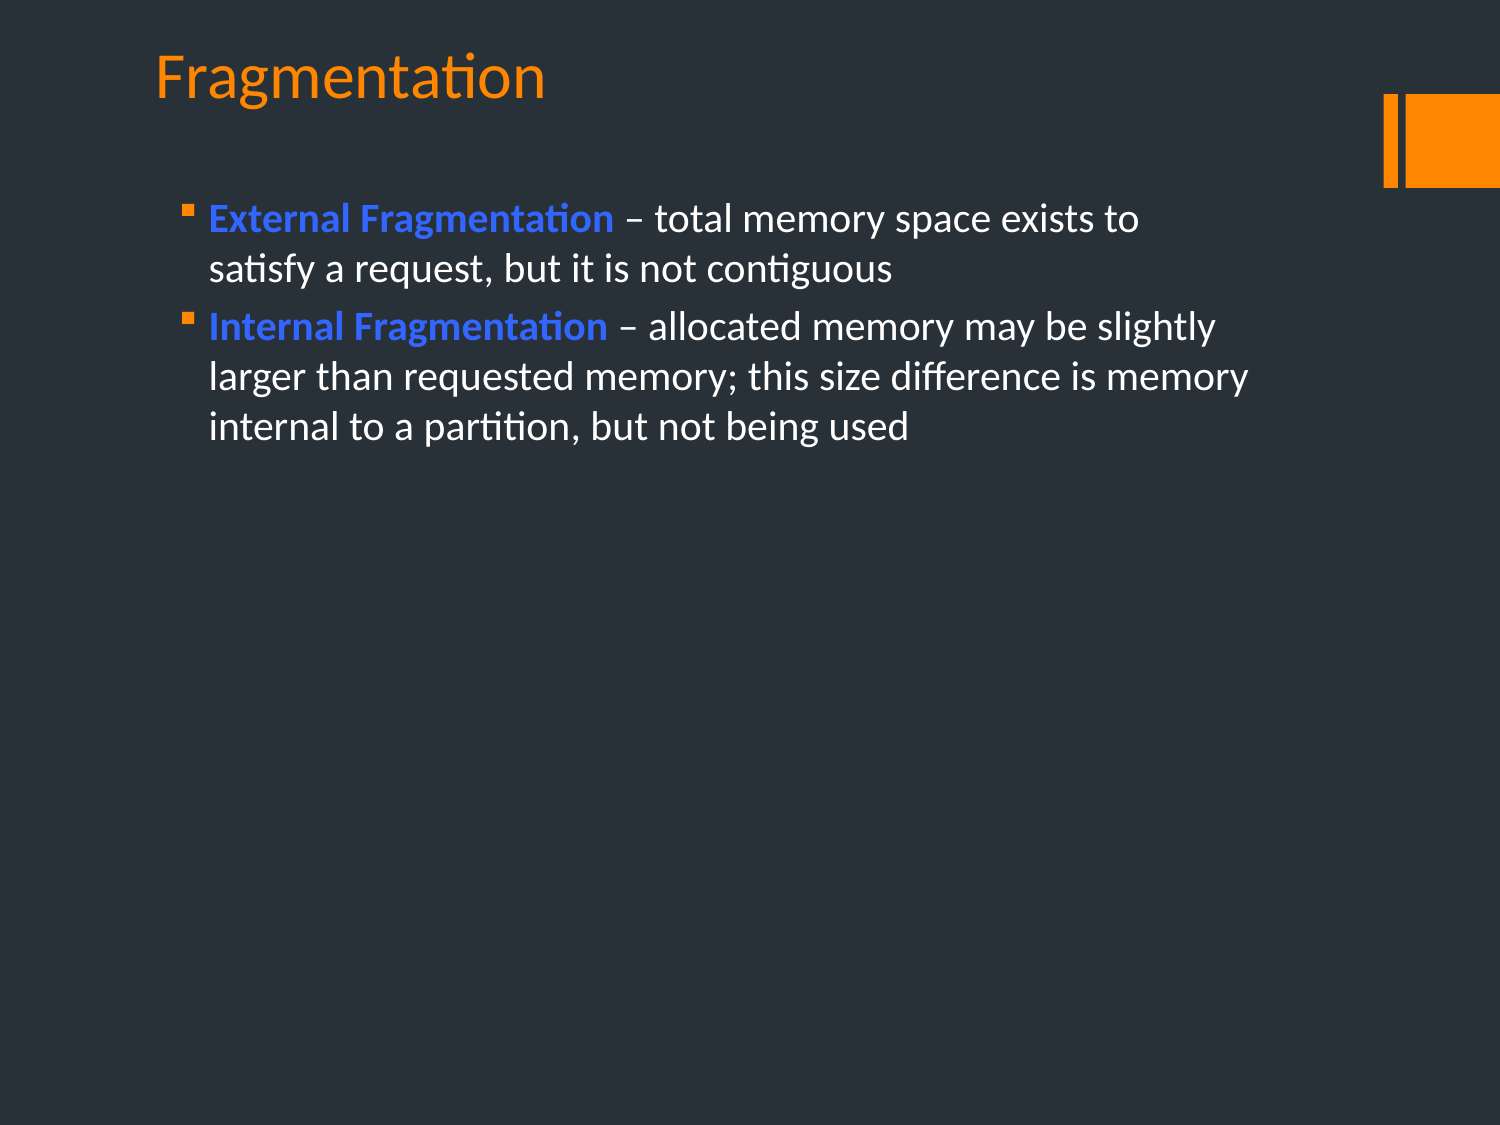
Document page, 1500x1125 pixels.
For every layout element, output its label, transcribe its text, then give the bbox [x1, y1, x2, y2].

title Fragmentation [140, 24, 1425, 120]
list External Fragmentation – total memory space exists to satisfy a request, but it is not contiguous Internal Fragmentation – allocated memory may be slightly larger than requested memory; this size difference is memory internal to a partition, but not being used [155, 182, 1267, 1003]
